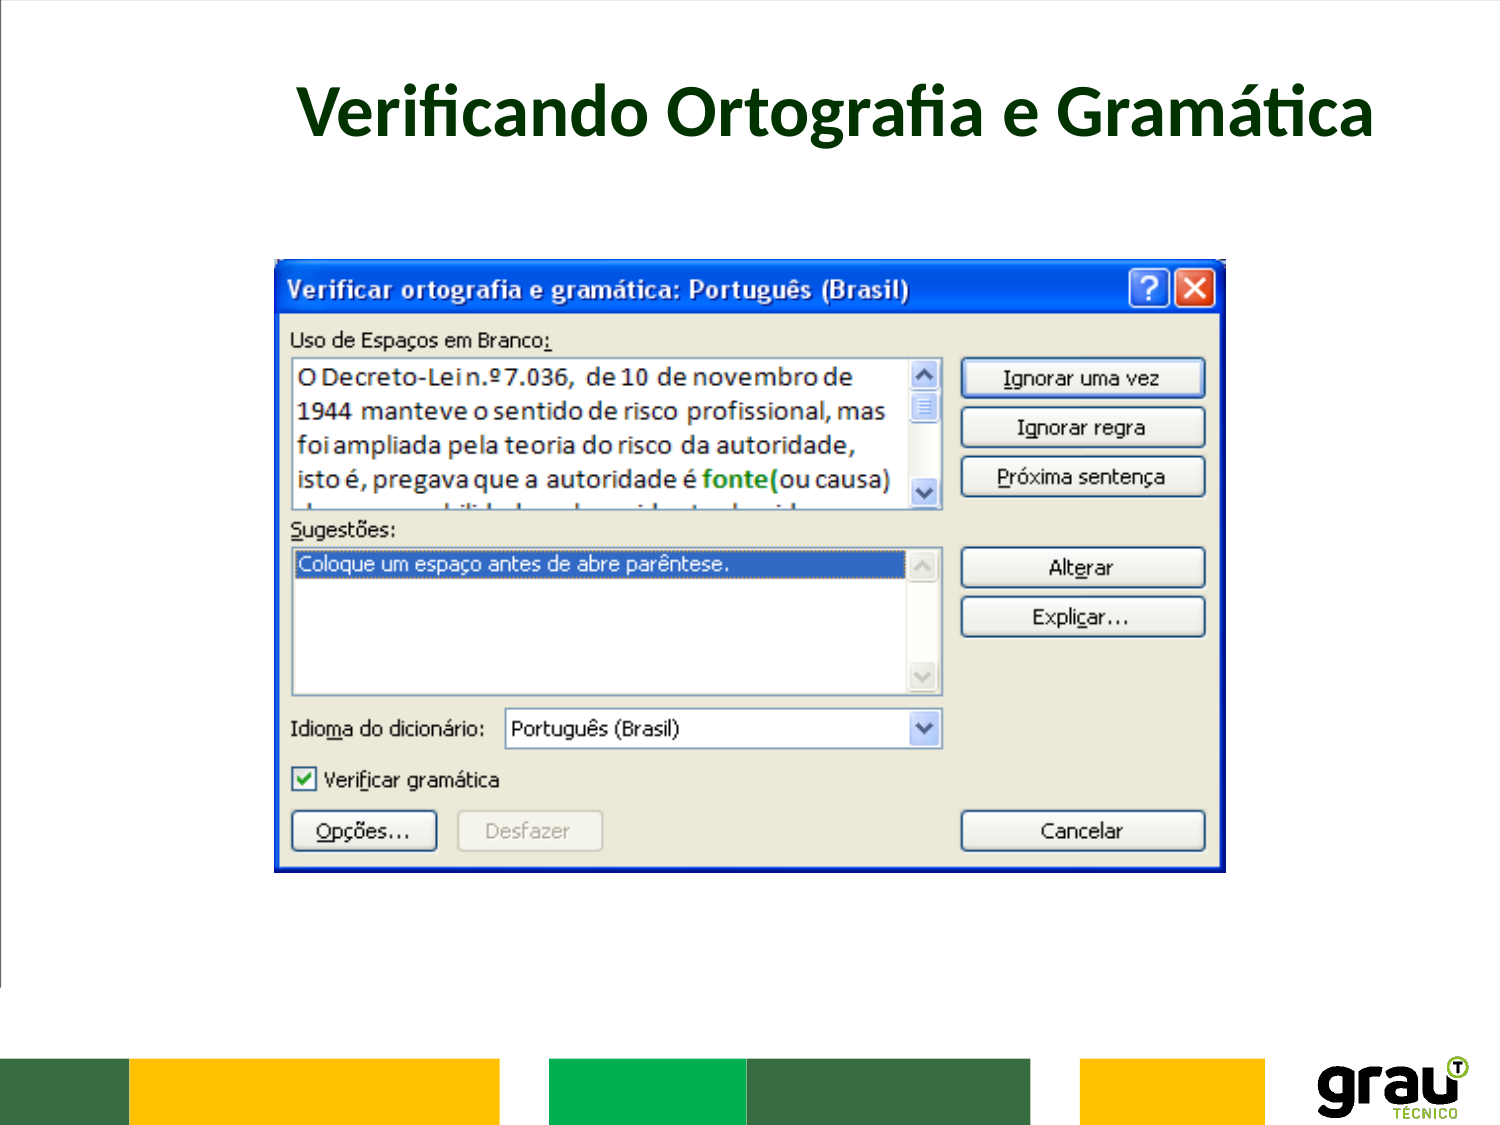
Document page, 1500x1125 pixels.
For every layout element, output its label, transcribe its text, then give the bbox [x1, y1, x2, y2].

title Verificando Ortografia e Gramática [41, 12, 1392, 201]
picture [1316, 1055, 1470, 1121]
picture [0, 0, 1500, 987]
